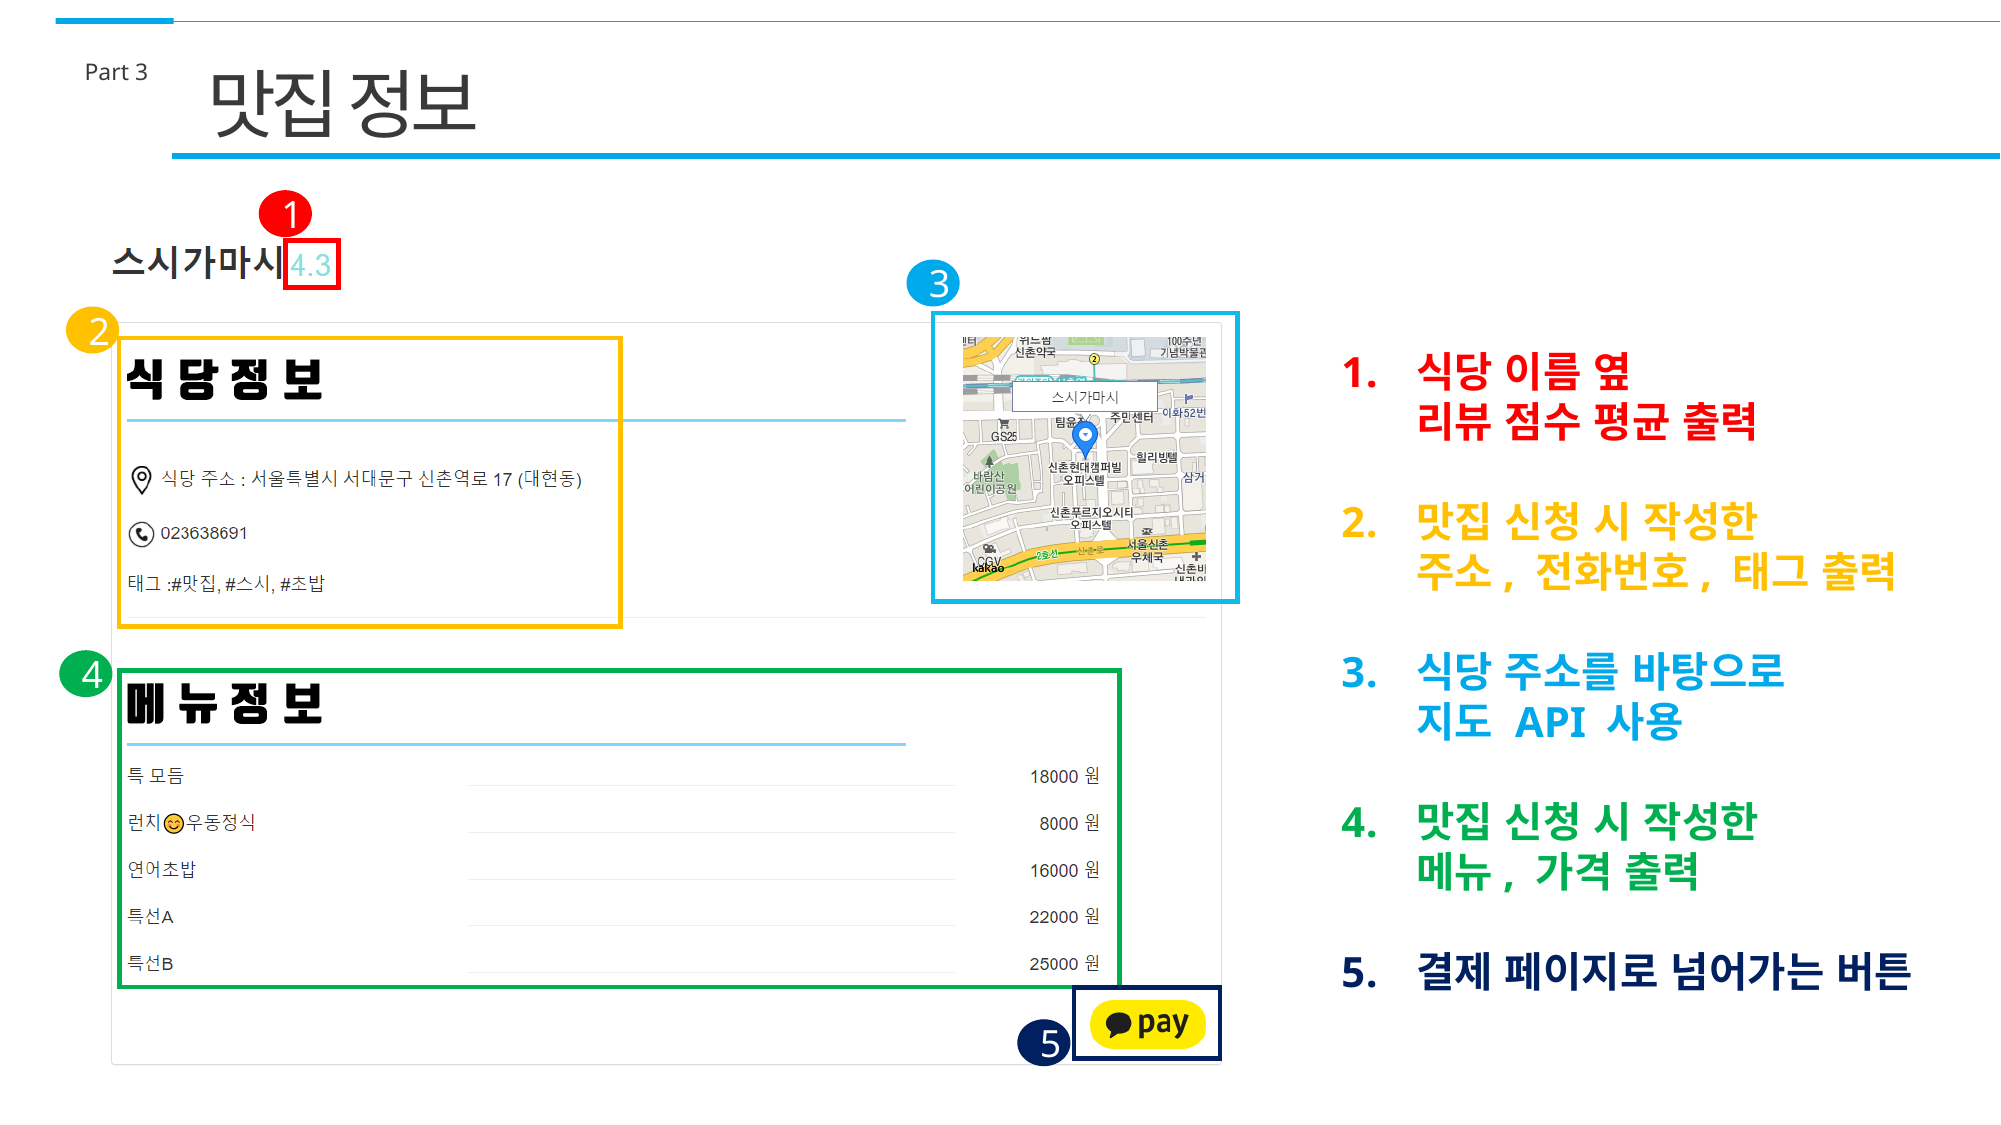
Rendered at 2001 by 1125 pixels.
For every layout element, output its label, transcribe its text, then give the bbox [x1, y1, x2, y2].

text_box Part 3 [69, 50, 164, 93]
text_box 4 [58, 652, 72, 695]
text_box 2 [64, 313, 72, 347]
text_box 맛집 정보 [192, 50, 495, 155]
text_box 식당 이름 옆 리뷰 점수 평균 출력 맛집 신청 시 작성한 주소, 전화번호, 태그 출력 식당 주소를 바탕으로 지도 API 사용 맛집 신청 시 작성한 메뉴, 가격 출력 결제 페이지로 넘어가는 버튼 [1326, 337, 1956, 1003]
text_box [54, 17, 175, 25]
text_box 1 [257, 189, 313, 214]
picture [72, 214, 1281, 1079]
